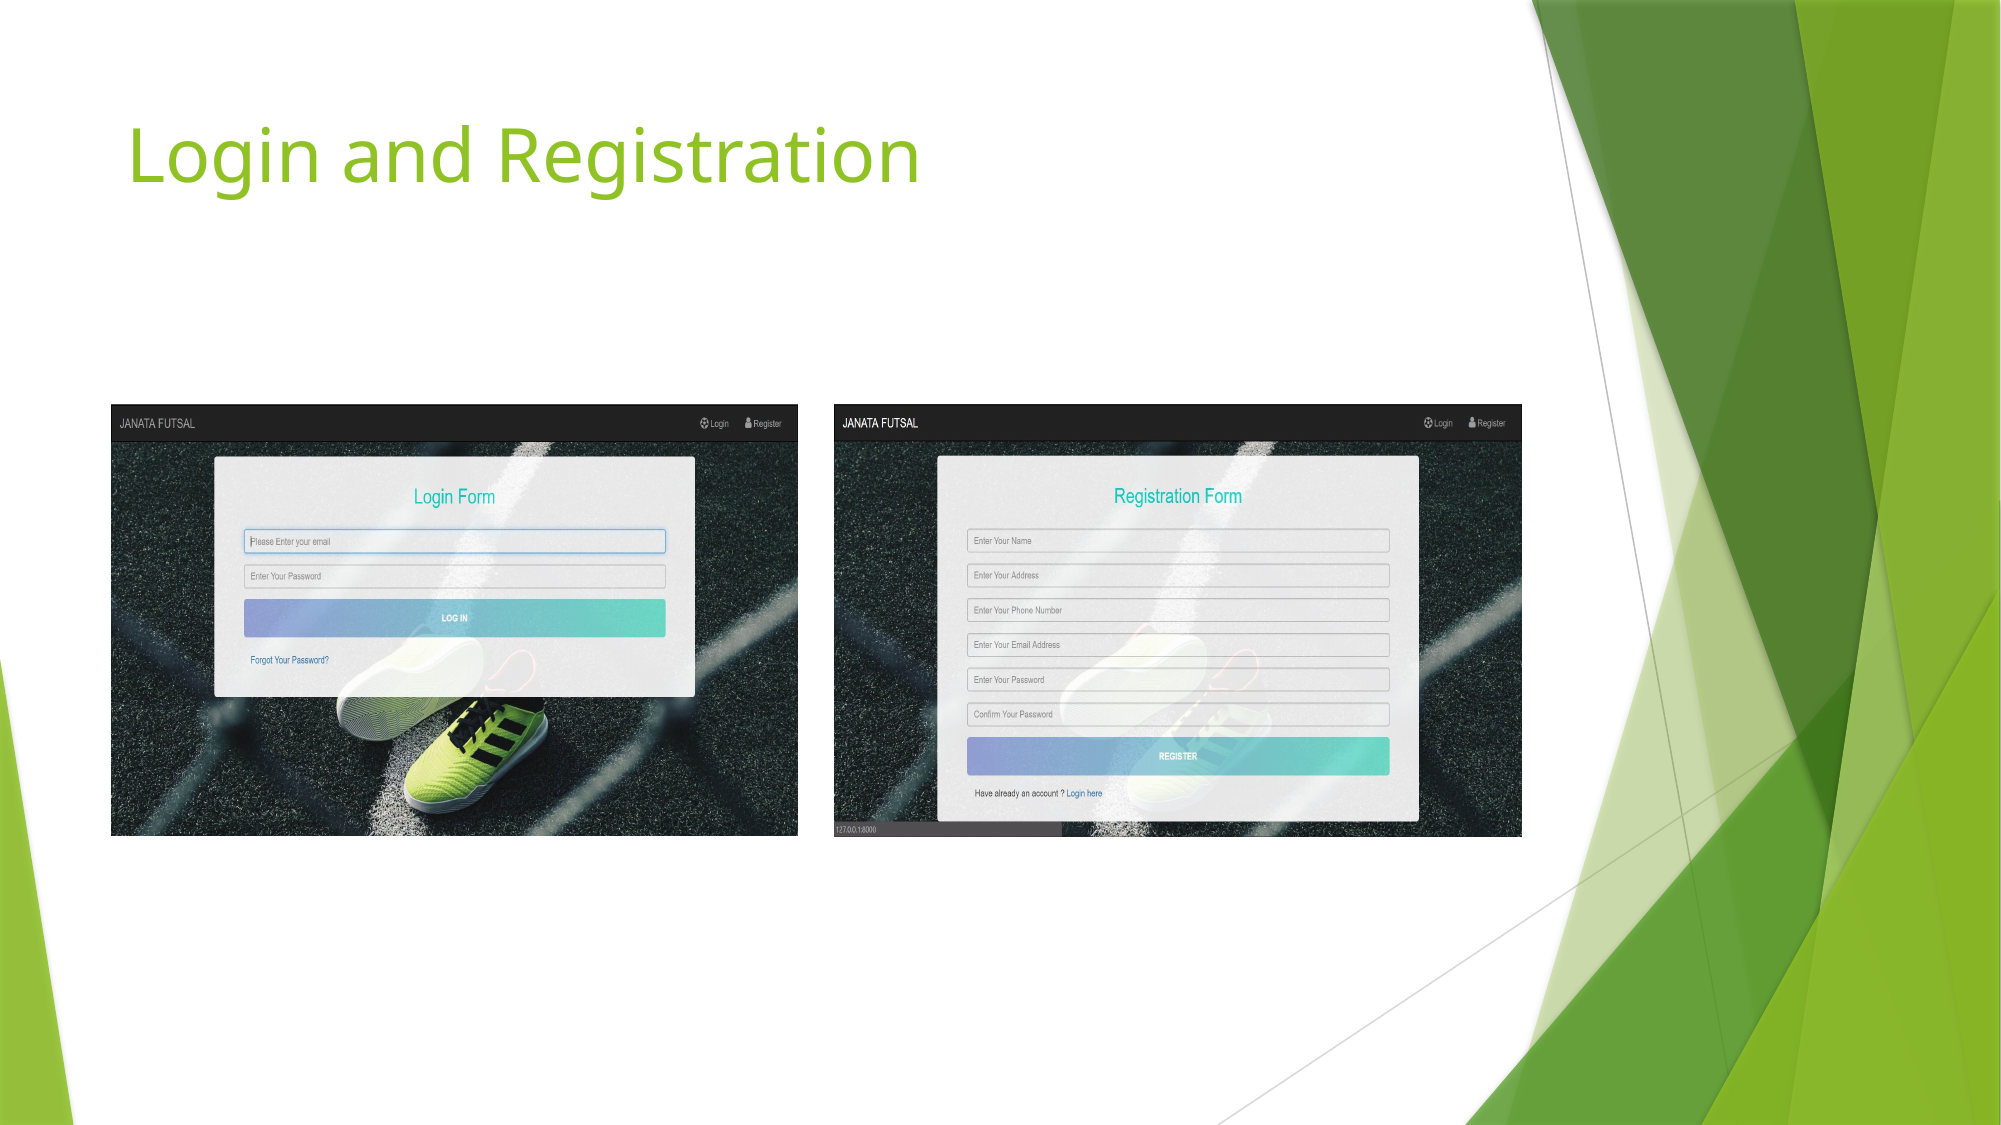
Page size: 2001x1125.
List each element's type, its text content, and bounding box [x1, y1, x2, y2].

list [110, 404, 798, 837]
title Login and Registration [111, 99, 1522, 317]
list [834, 404, 1522, 838]
